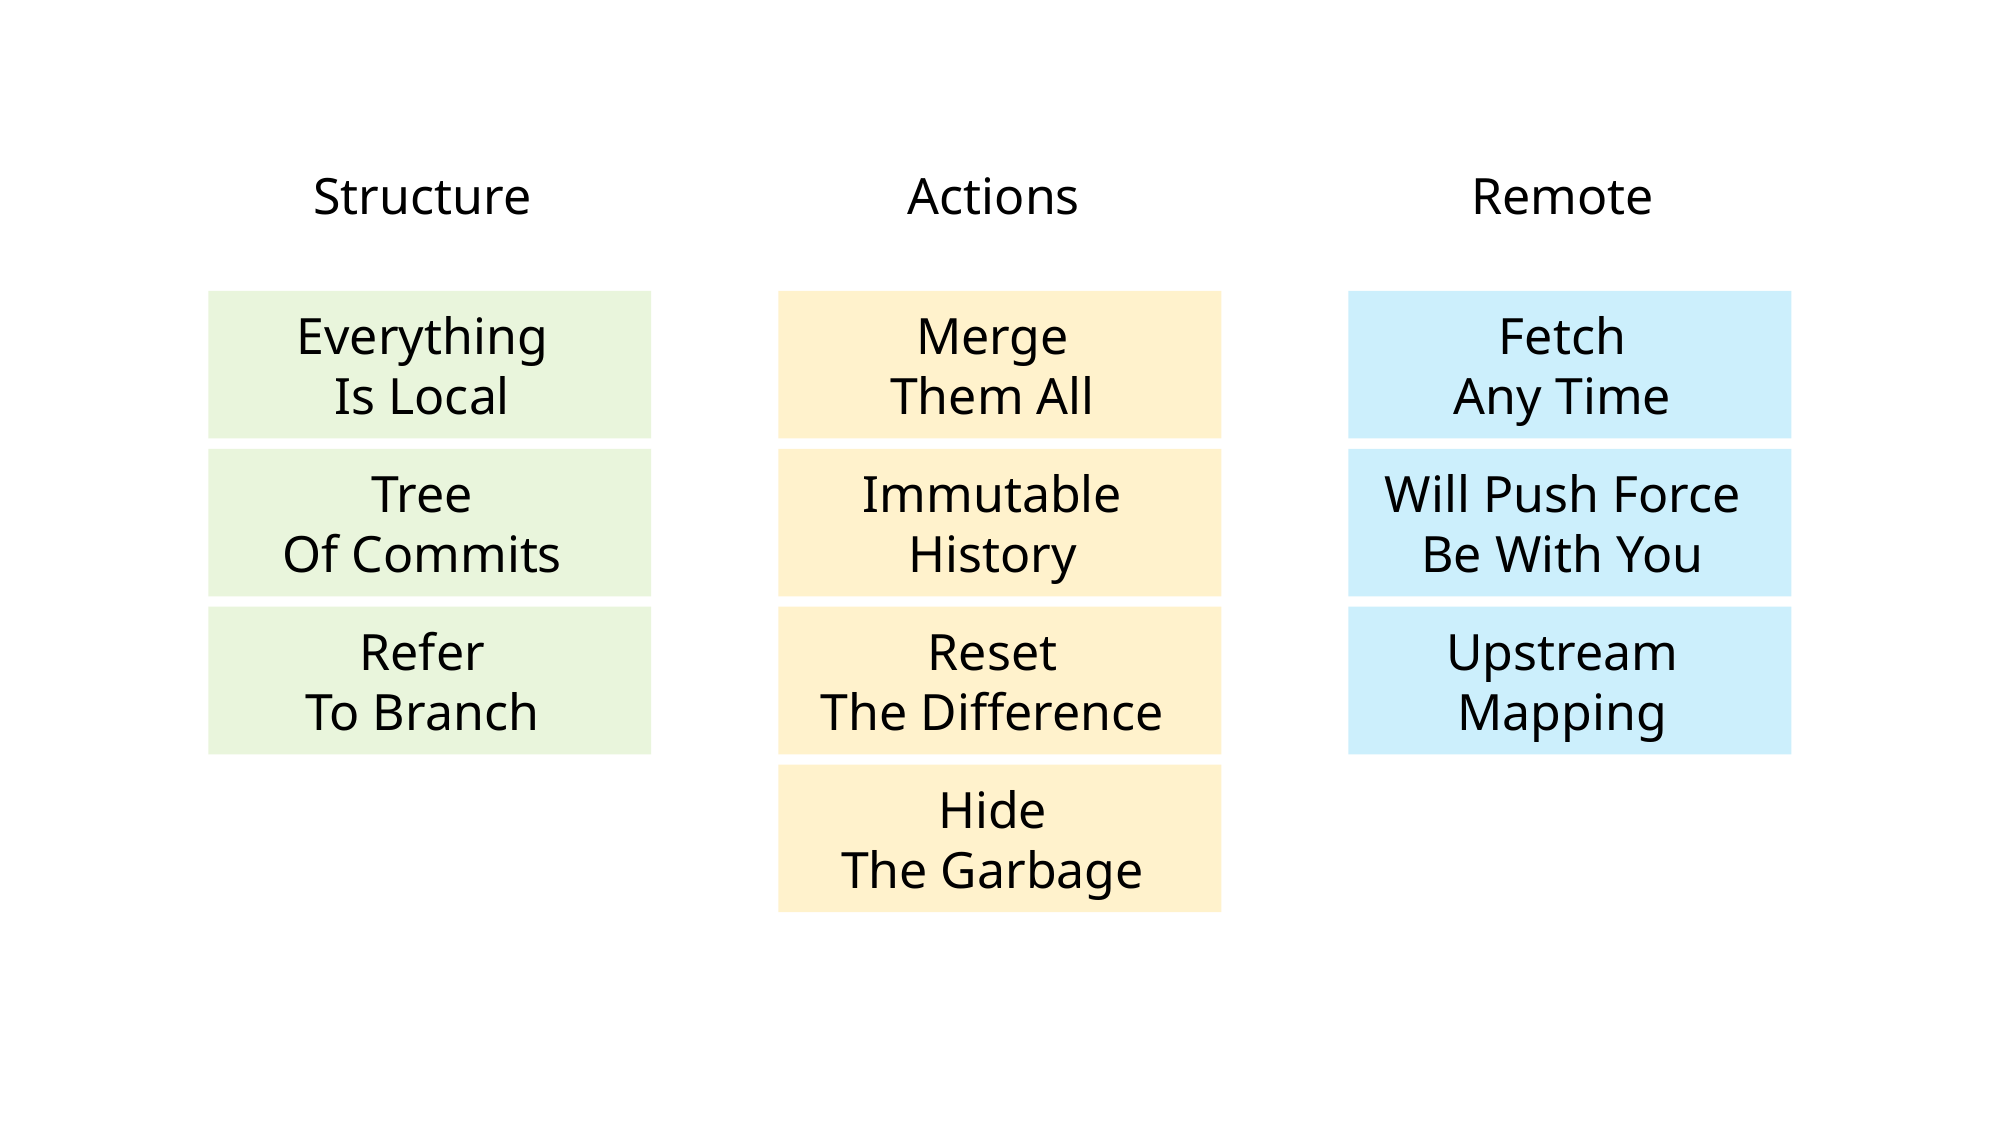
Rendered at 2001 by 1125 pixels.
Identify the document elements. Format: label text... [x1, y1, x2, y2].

text_box Hide The Garbage [778, 764, 1222, 913]
text_box Upstream Mapping [1348, 606, 1792, 755]
text_box Refer To Branch [208, 606, 652, 755]
text_box Everything Is Local [208, 290, 652, 439]
text_box Actions [907, 156, 1095, 232]
text_box Will Push Force Be With You [1348, 448, 1792, 597]
text_box Tree Of Commits [208, 448, 652, 597]
text_box Remote [1471, 156, 1669, 232]
text_box Merge Them All [778, 290, 1222, 439]
text_box Immutable History [778, 448, 1222, 597]
text_box Fetch Any Time [1348, 290, 1792, 439]
text_box Reset The Difference [778, 606, 1222, 755]
text_box Structure [313, 156, 547, 232]
